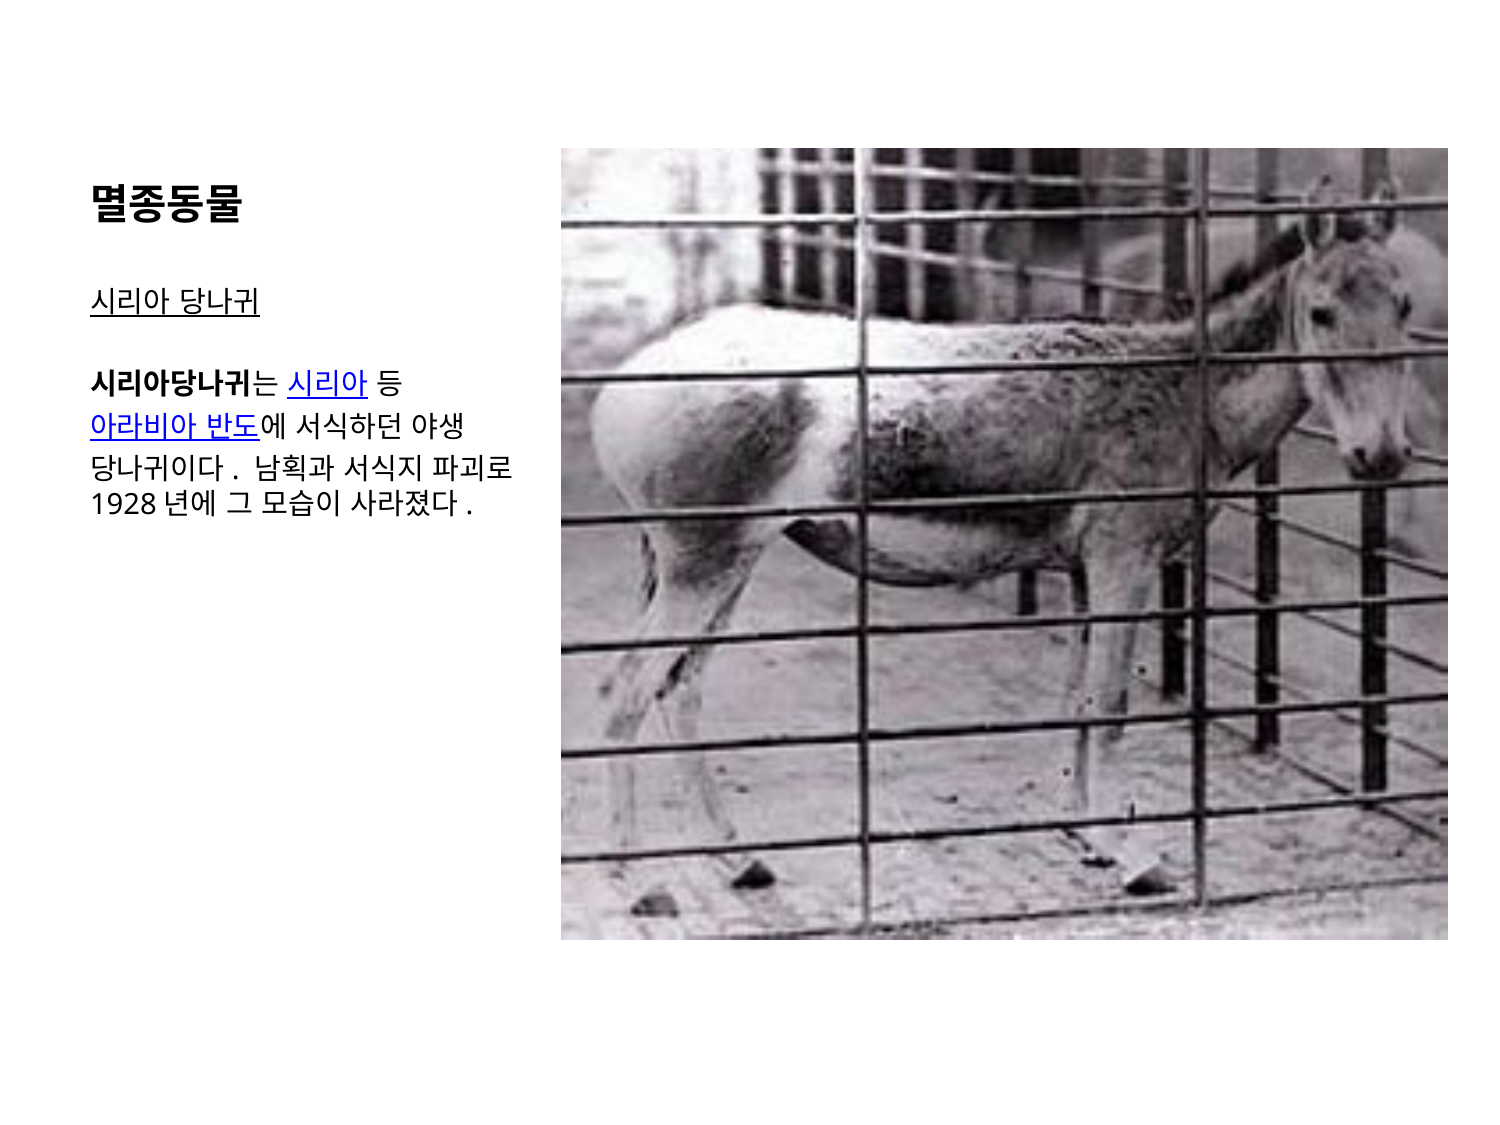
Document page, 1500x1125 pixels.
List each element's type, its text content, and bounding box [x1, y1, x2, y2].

list 시리아 당나귀 시리아당나귀는 시리아 등 아라비아 반도에 서식하던 야생 당나귀이다. 남획과 서식지 파괴로 1928년에 그 모습이 사라졌다. [75, 235, 569, 1005]
title 멸종동물 [75, 44, 569, 235]
picture [560, 148, 1448, 941]
